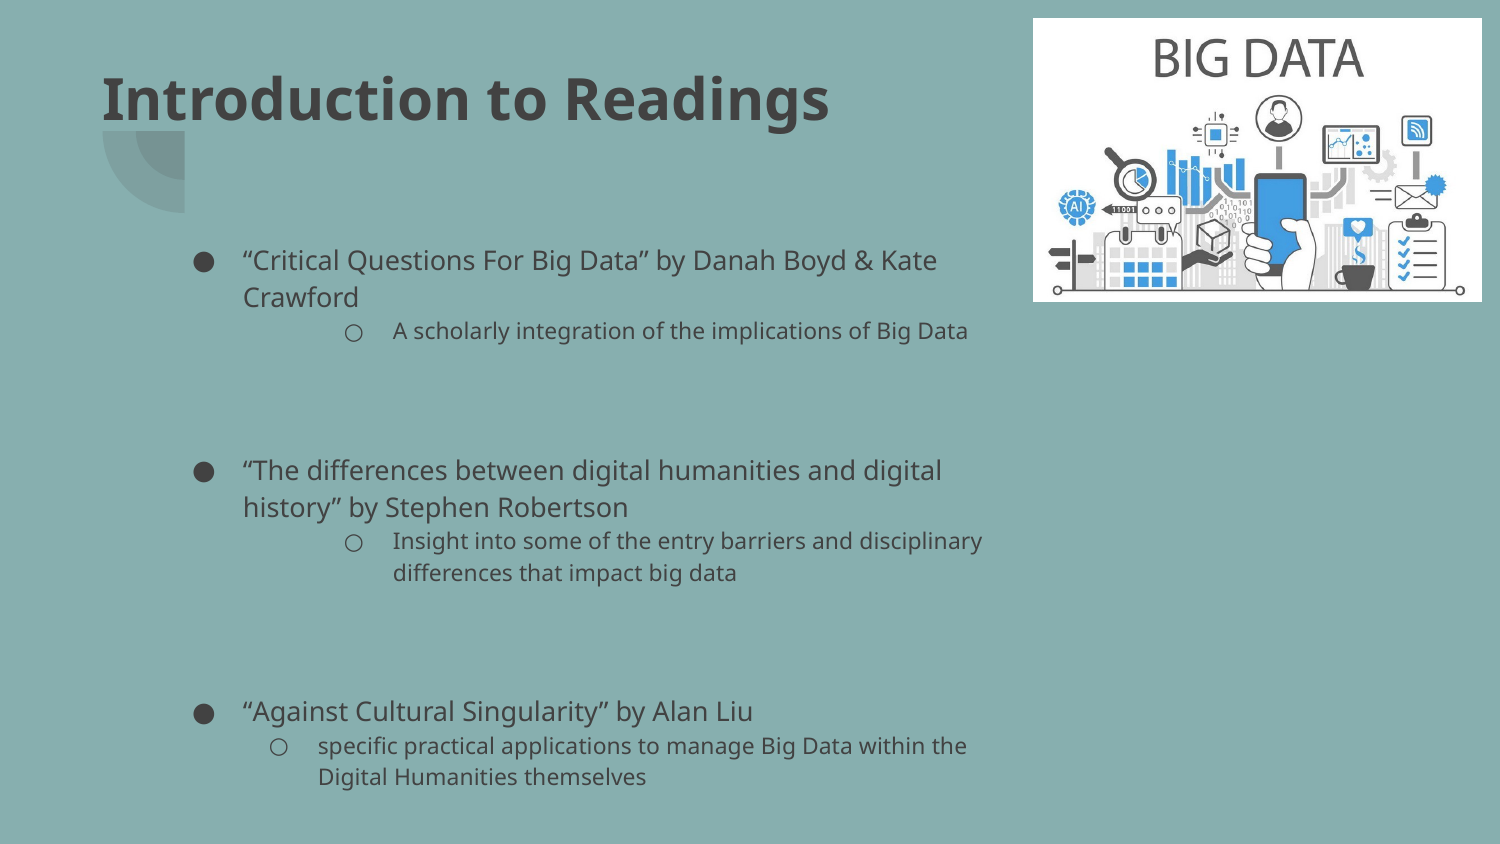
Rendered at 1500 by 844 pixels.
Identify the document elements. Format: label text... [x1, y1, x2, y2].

list “Critical Questions For Big Data” by Danah Boyd & Kate Crawford A scholarly integration of the implications of Big Data “The differences between digital humanities and digital history” by Stephen Robertson Insight into some of the entry barriers and disciplinary differences that impact big data “Against Cultural Singularity” by Alan Liu specific practical applications to manage Big Data within the Digital Humanities themselves [153, 223, 1047, 640]
picture [1033, 18, 1483, 302]
title Introduction to Readings [87, 47, 1028, 212]
